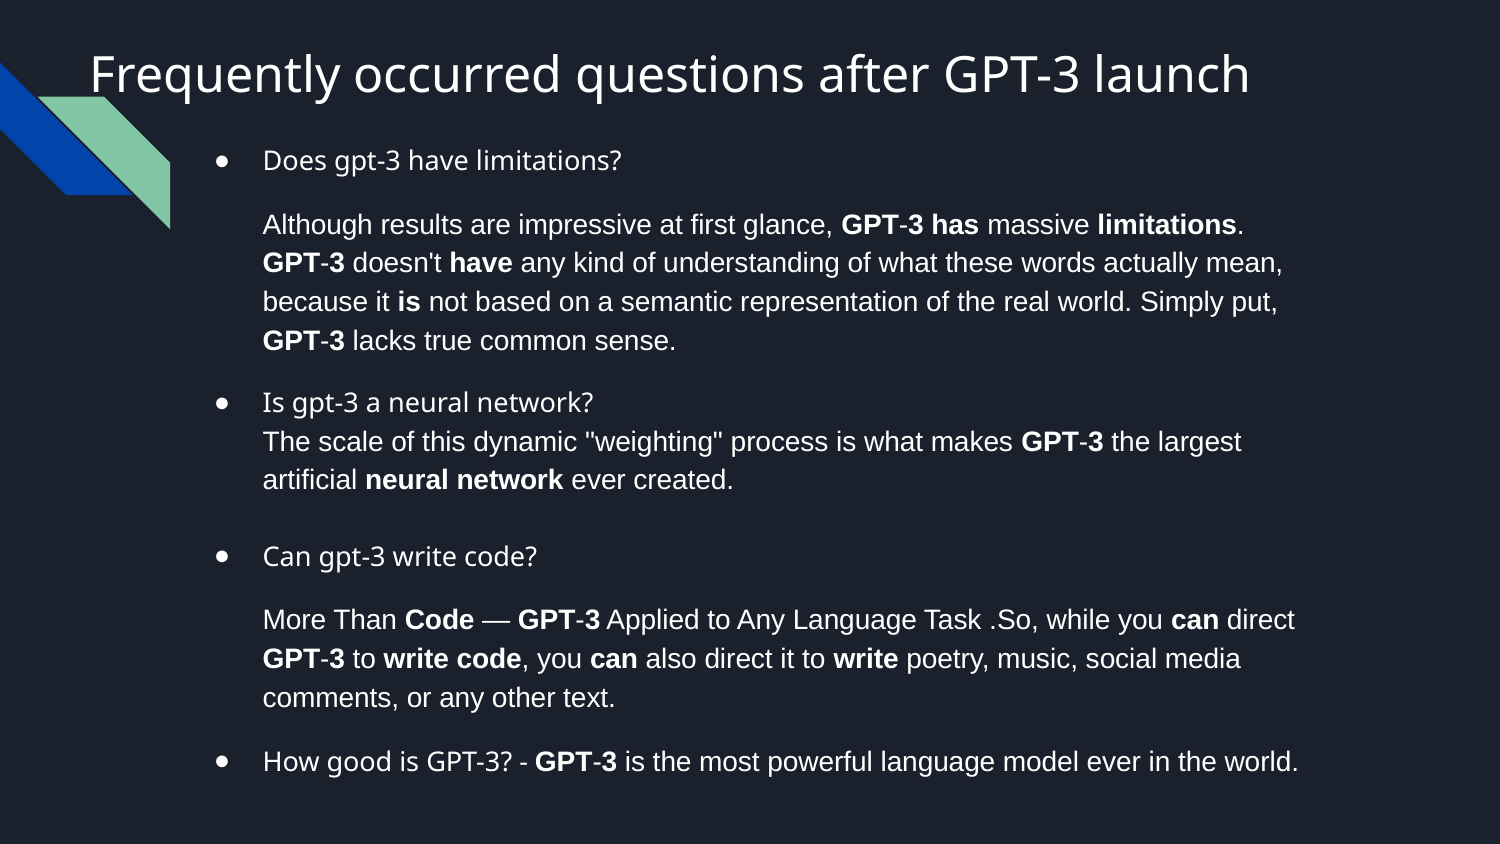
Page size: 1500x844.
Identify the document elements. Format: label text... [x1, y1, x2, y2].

title Frequently occurred questions after GPT-3 launch [74, 18, 1426, 169]
list Does gpt-3 have limitations? Although results are impressive at first glance, GPT-3 has massive limitations. GPT-3 doesn't have any kind of understanding of what these words actually mean, because it is not based on a semantic representation of the real world. Simply put, GPT-3 lacks true common sense. Is gpt-3 a neural network? The scale of this dynamic "weighting" process is what makes GPT-3 the largest artificial neural network ever created. Can gpt-3 write code? More Than Code — GPT-3 Applied to Any Language Task .So, while you can direct GPT-3 to write code, you can also direct it to write poetry, music, social media comments, or any other text. How good is GPT-3? - GPT-3 is the most powerful language model ever in the world. [172, 123, 1328, 844]
